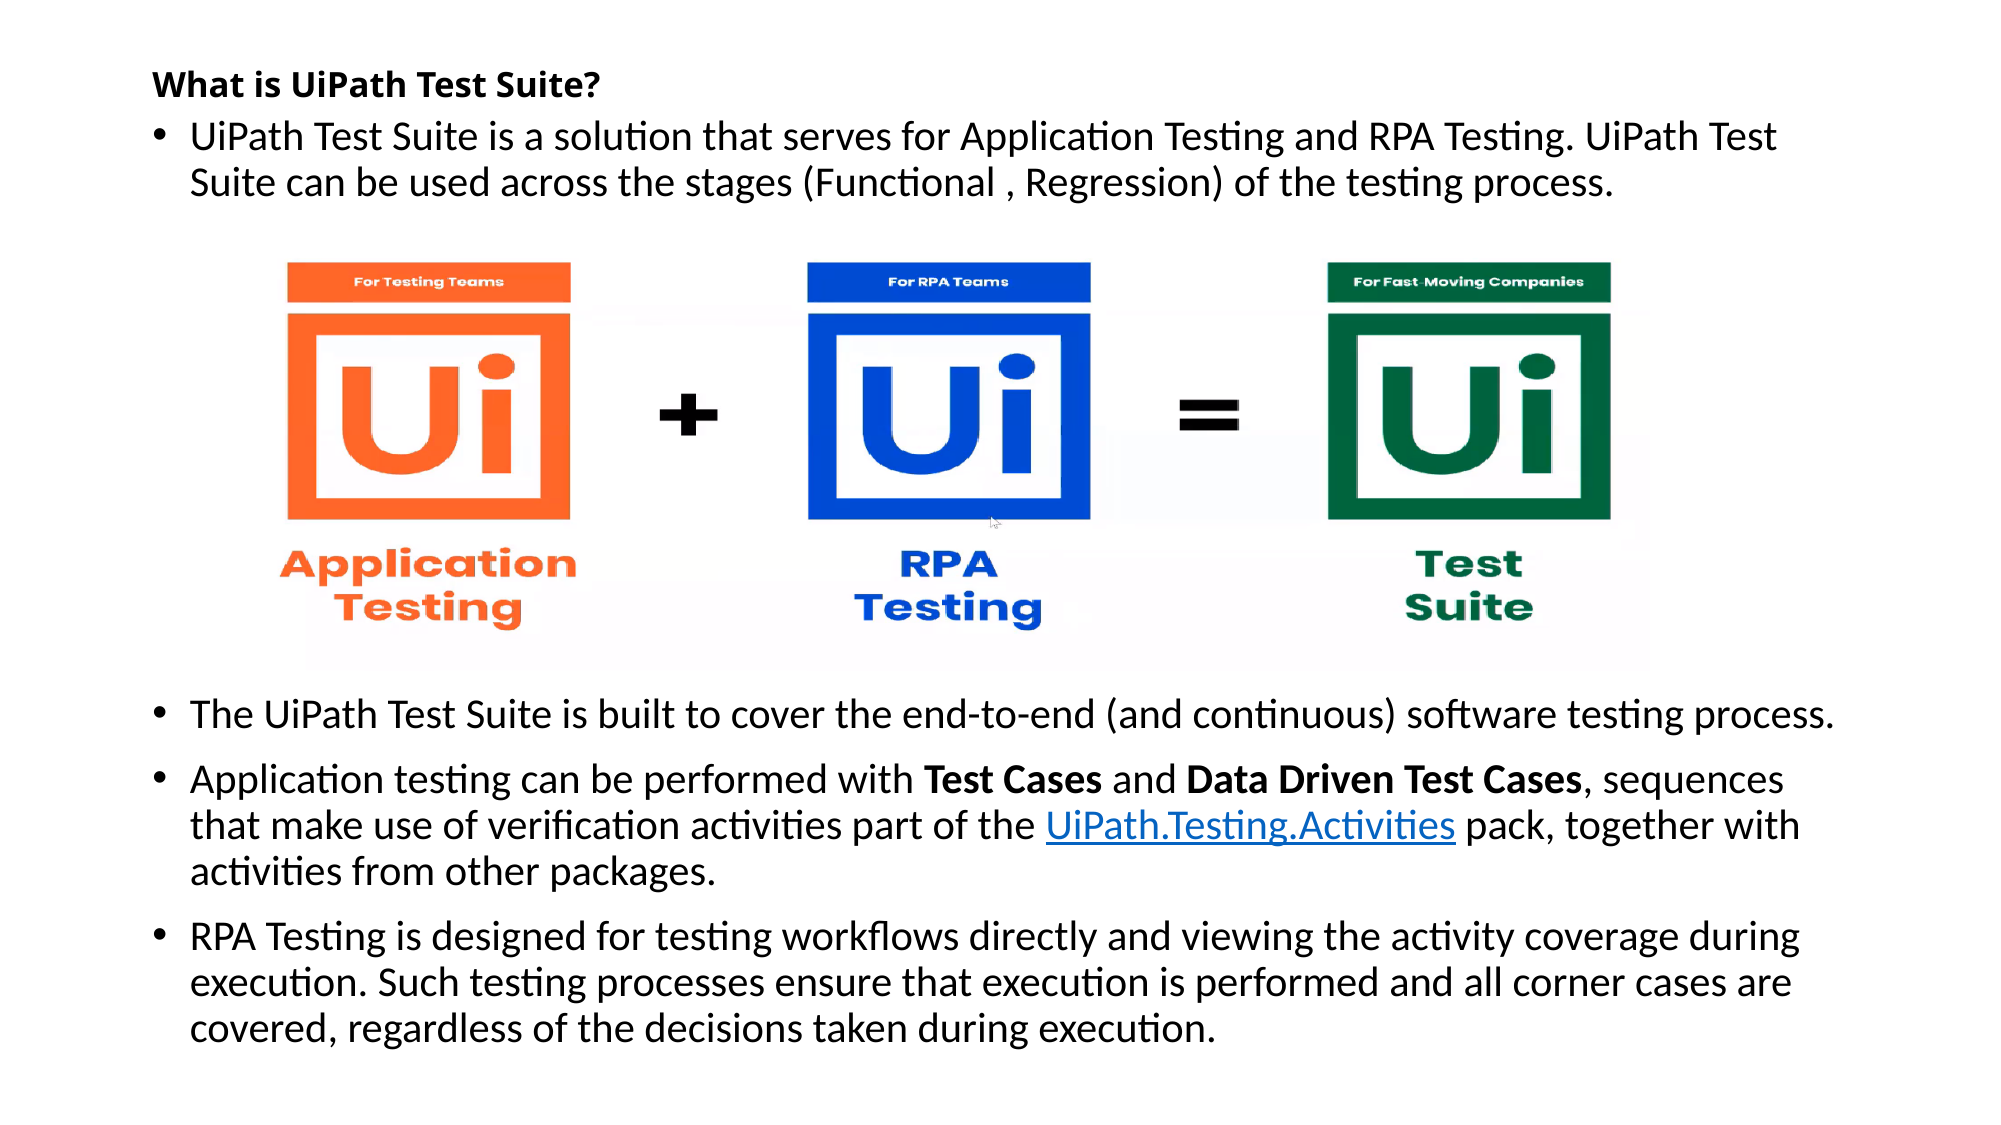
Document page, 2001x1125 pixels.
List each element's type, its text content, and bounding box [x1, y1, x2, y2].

title What is UiPath Test Suite? [137, 59, 1863, 106]
list UiPath Test Suite is a solution that serves for Application Testing and RPA Testing. UiPath Test Suite can be used across the stages (Functional , Regression) of the testing process. The UiPath Test Suite is built to cover the end-to-end (and continuous) software testing process. Application testing can be performed with Test Cases and Data Driven Test Cases, sequences that make use of verification activities part of the UiPath.Testing.Activities pack, together with activities from other packages. RPA Testing is designed for testing workflows directly and viewing the activity coverage during execution. Such testing processes ensure that execution is performed and all corner cases are covered, regardless of the decisions taken during execution. [137, 106, 1863, 1082]
picture [232, 222, 1650, 671]
